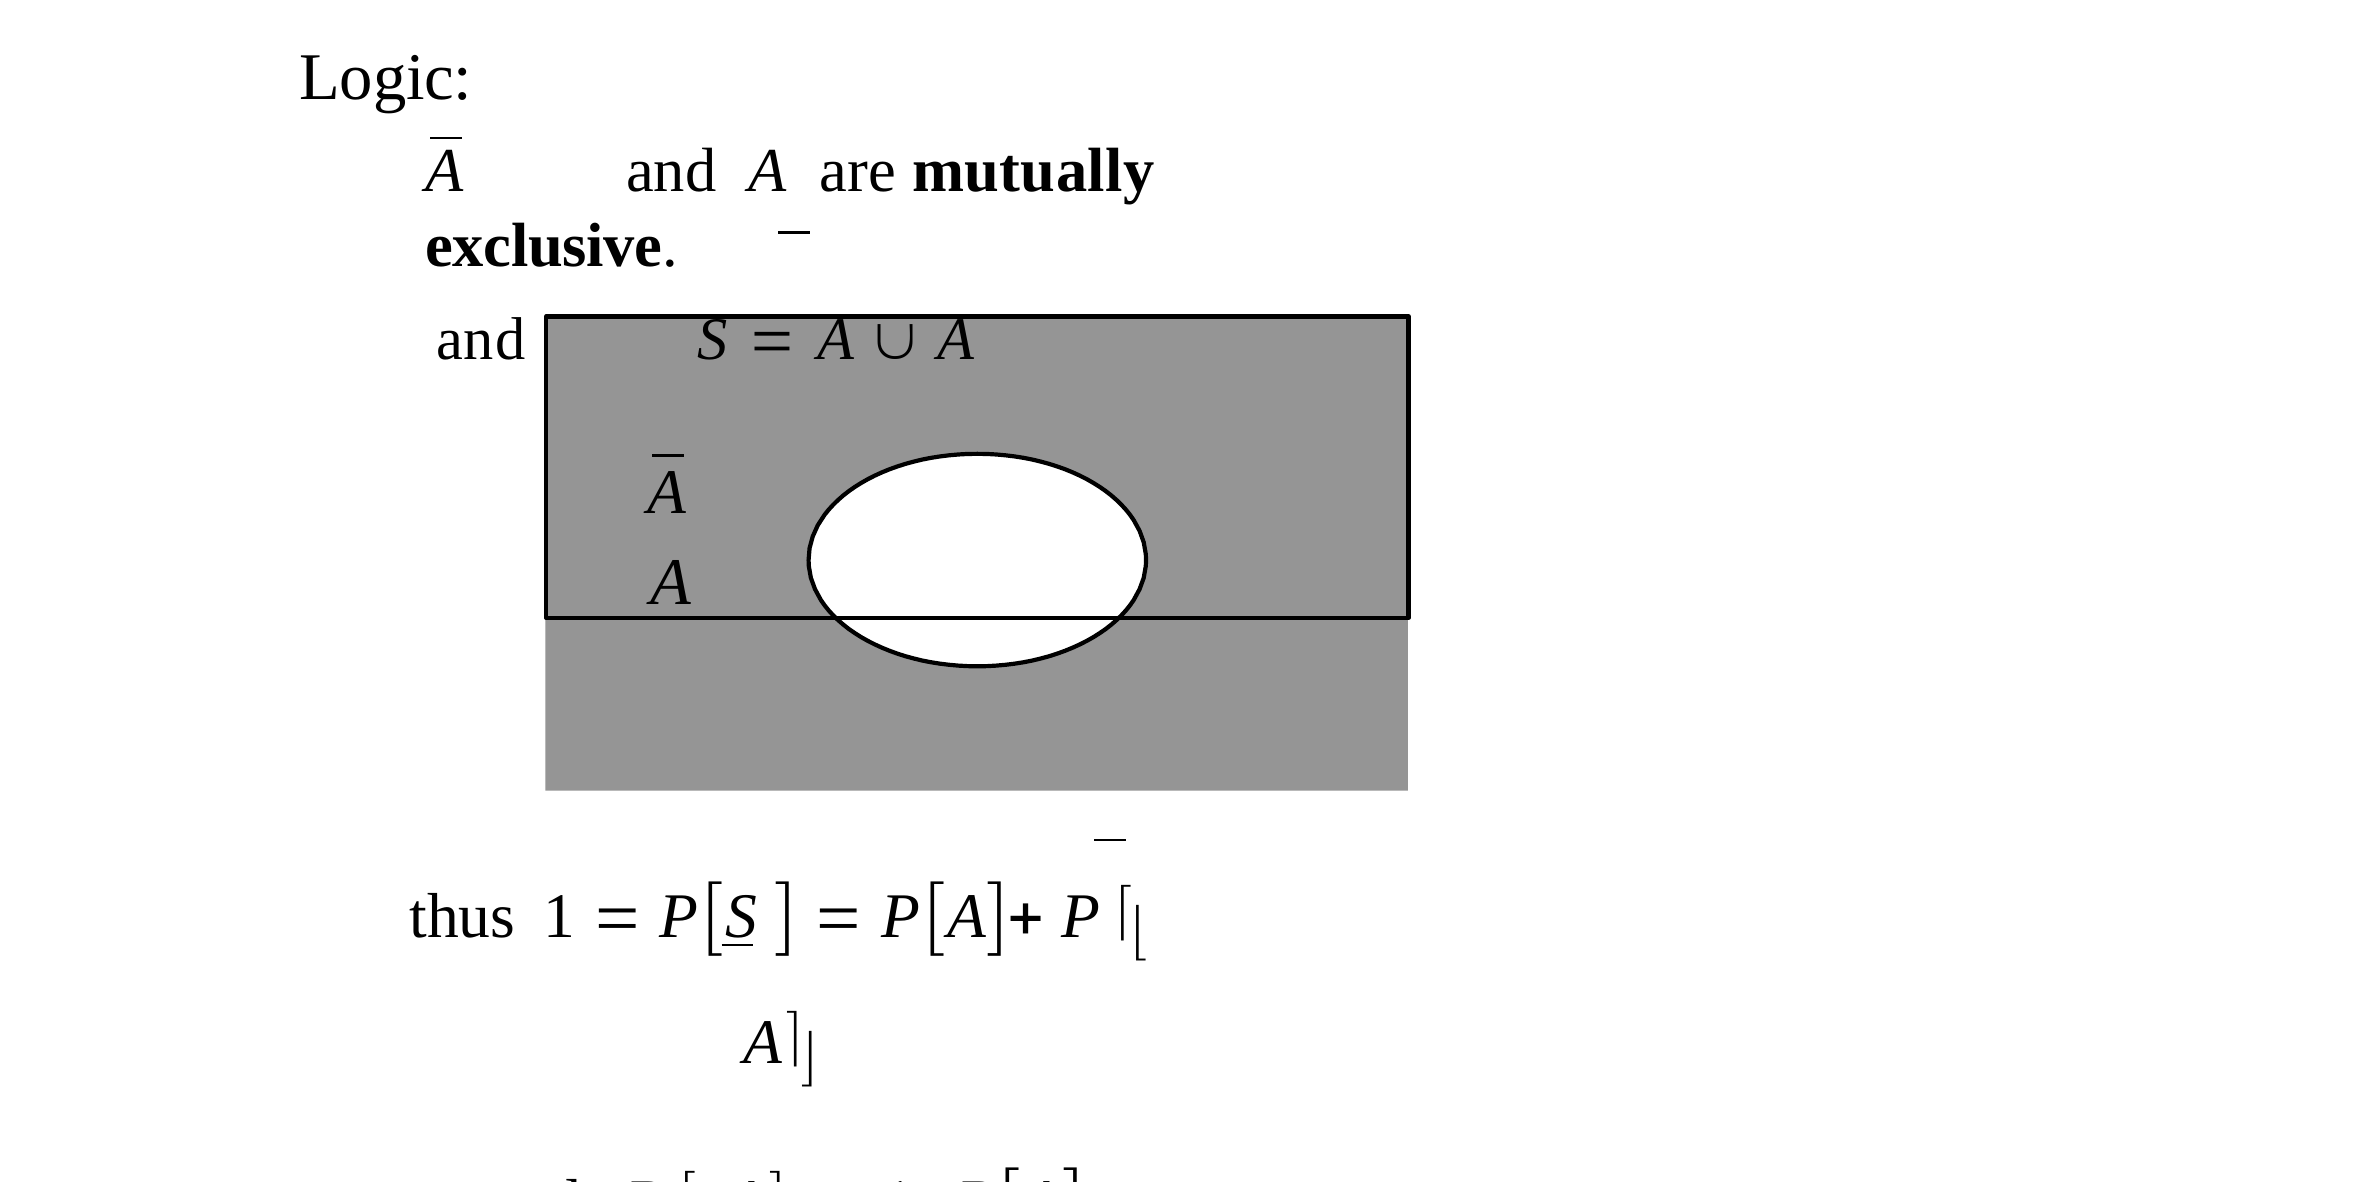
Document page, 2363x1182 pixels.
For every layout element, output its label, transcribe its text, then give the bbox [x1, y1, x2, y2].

text_box thus 1  PS   PA P  A and P  A  1 PA [396, 805, 1163, 1182]
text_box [545, 315, 1409, 791]
text_box Logic: A and A are mutually exclusive. and S  A  A [297, 13, 1305, 372]
